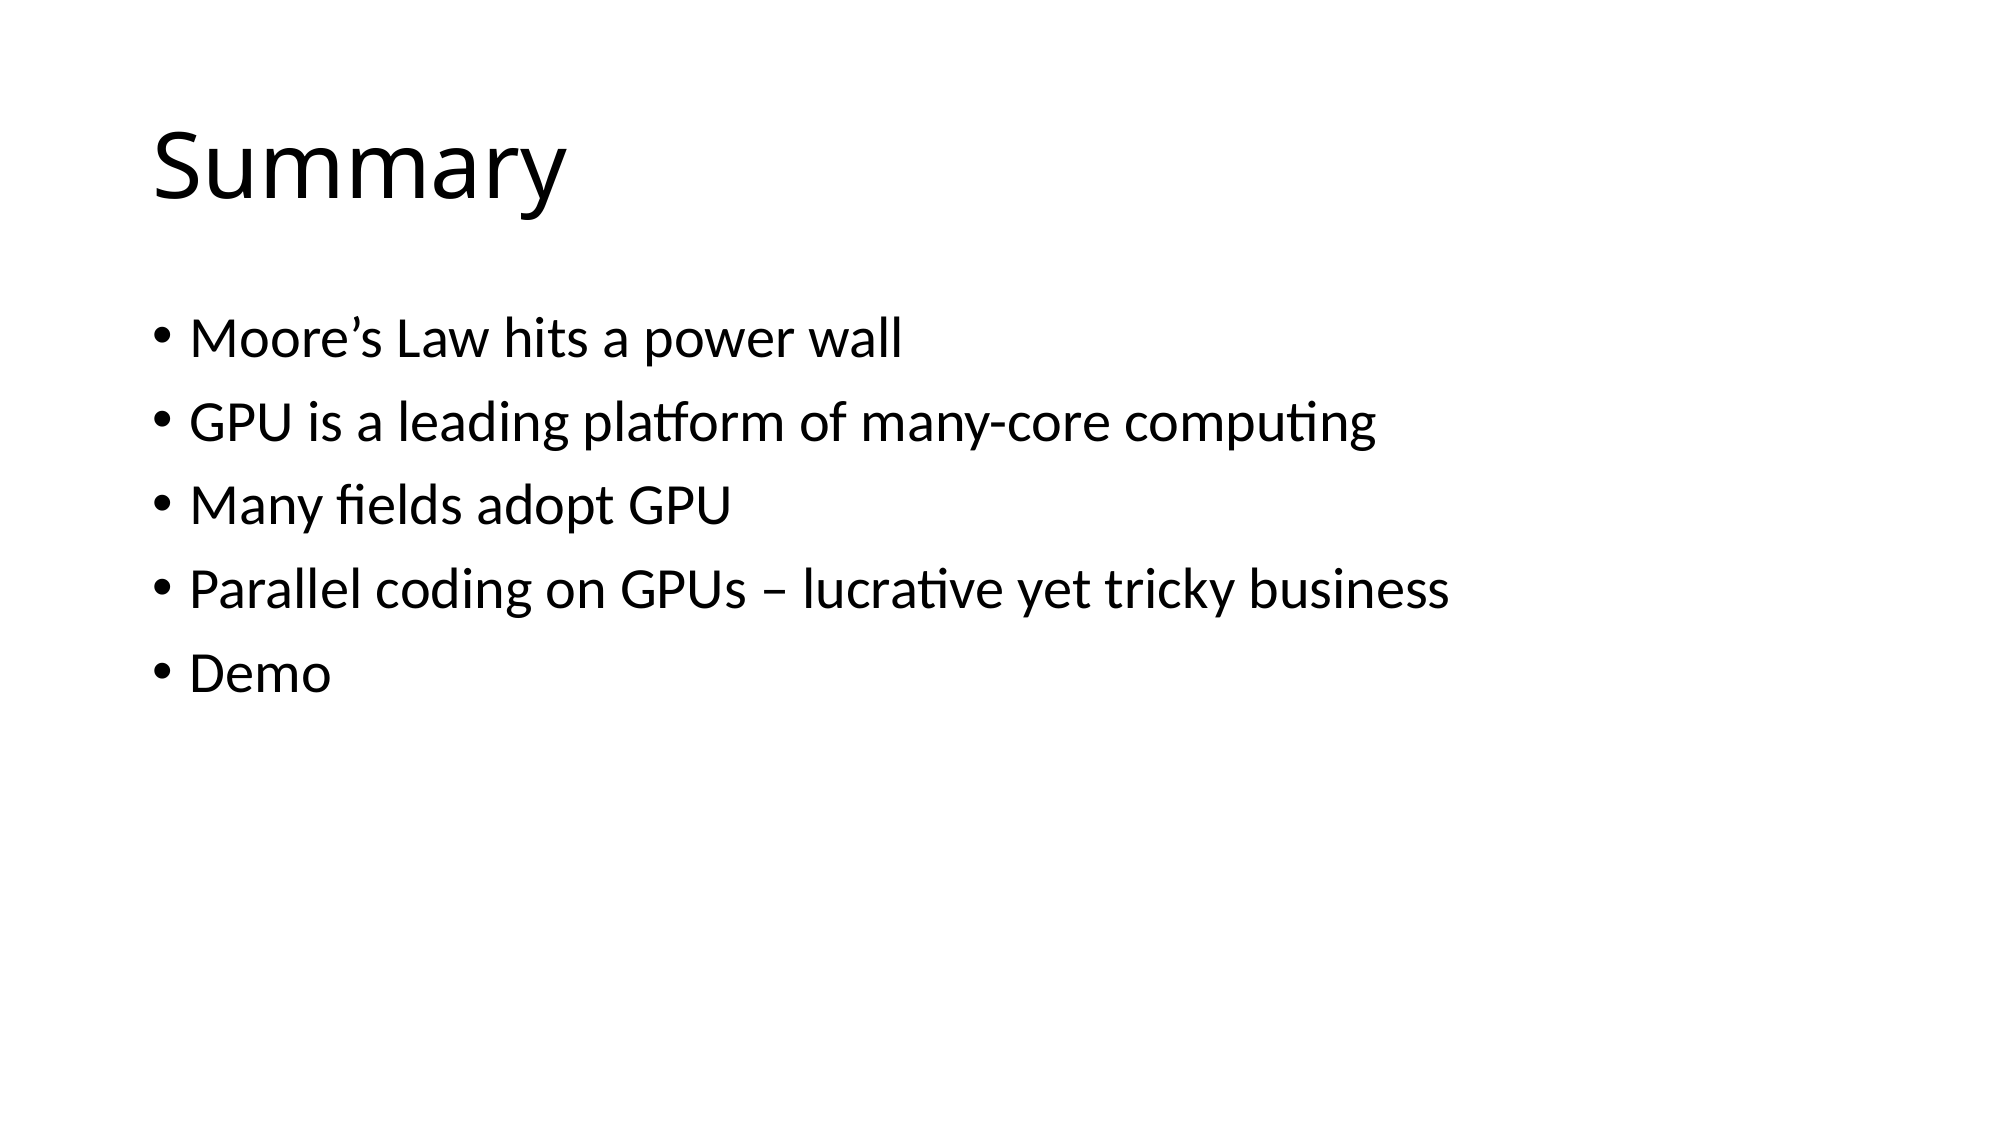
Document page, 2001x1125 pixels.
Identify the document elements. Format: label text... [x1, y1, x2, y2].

title Summary [137, 59, 1863, 278]
list Moore’s Law hits a power wall GPU is a leading platform of many-core computing Many fields adopt GPU Parallel coding on GPUs – lucrative yet tricky business Demo [137, 299, 1863, 1014]
